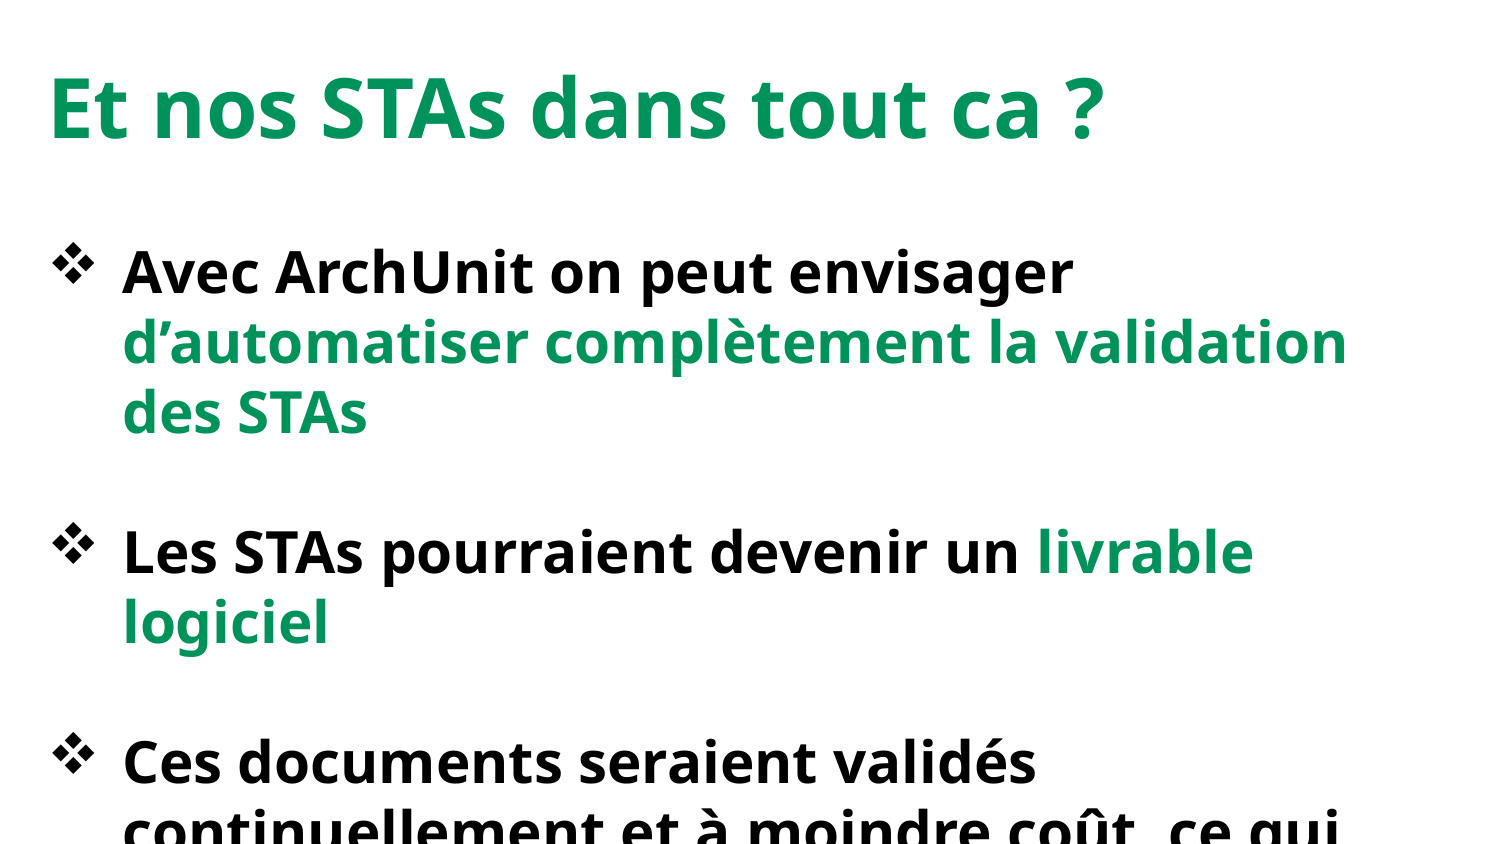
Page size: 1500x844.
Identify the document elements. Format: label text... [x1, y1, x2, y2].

text_box Et nos STAs dans tout ca ? Avec ArchUnit on peut envisager d’automatiser complètement la validation des STAs Les STAs pourraient devenir un livrable logiciel Ces documents seraient validés continuellement et à moindre coût, ce qui augmenterait leur valeur et leur pertinence [47, 55, 1459, 824]
